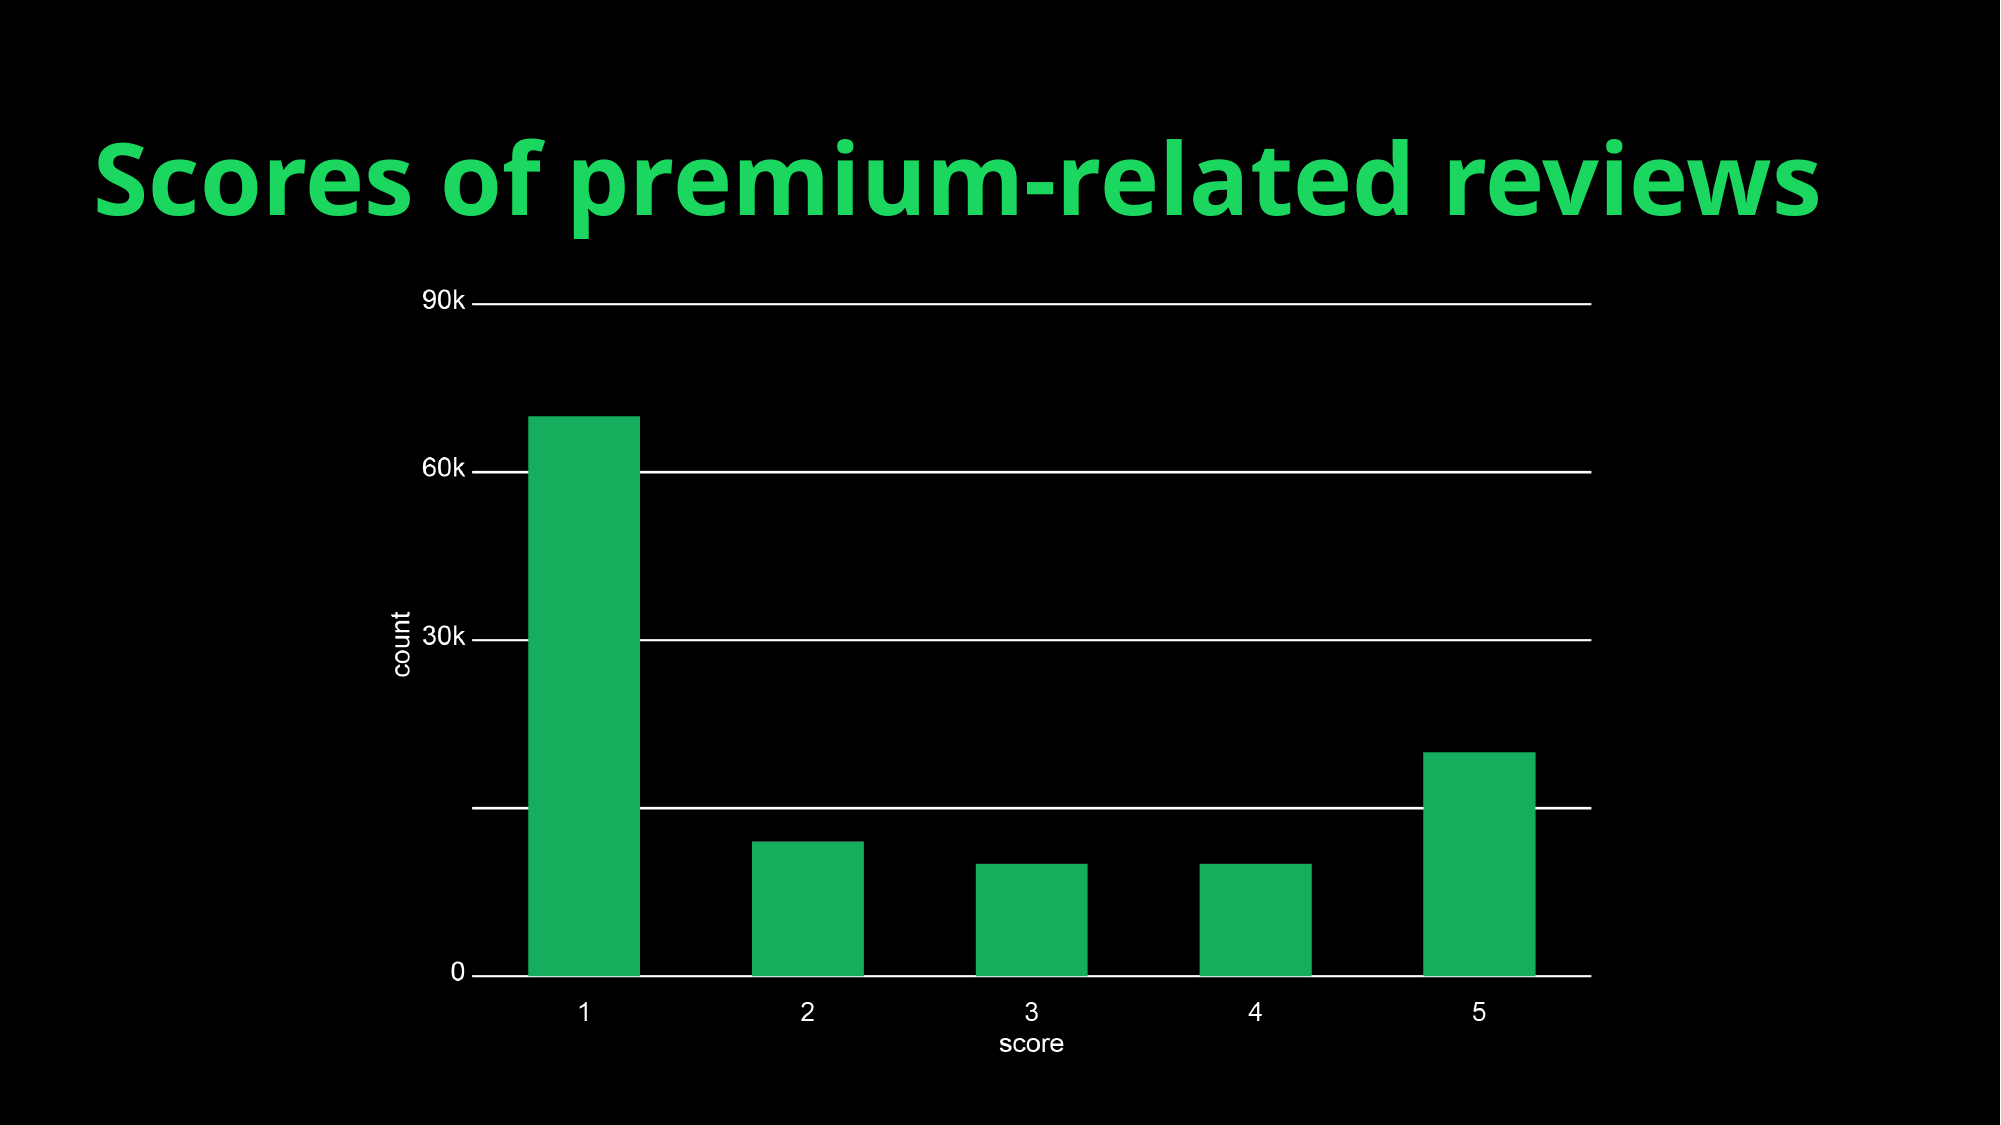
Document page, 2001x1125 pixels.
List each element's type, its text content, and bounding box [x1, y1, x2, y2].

picture [381, 266, 1619, 1060]
text_box Scores of premium-related reviews [79, 107, 1839, 243]
